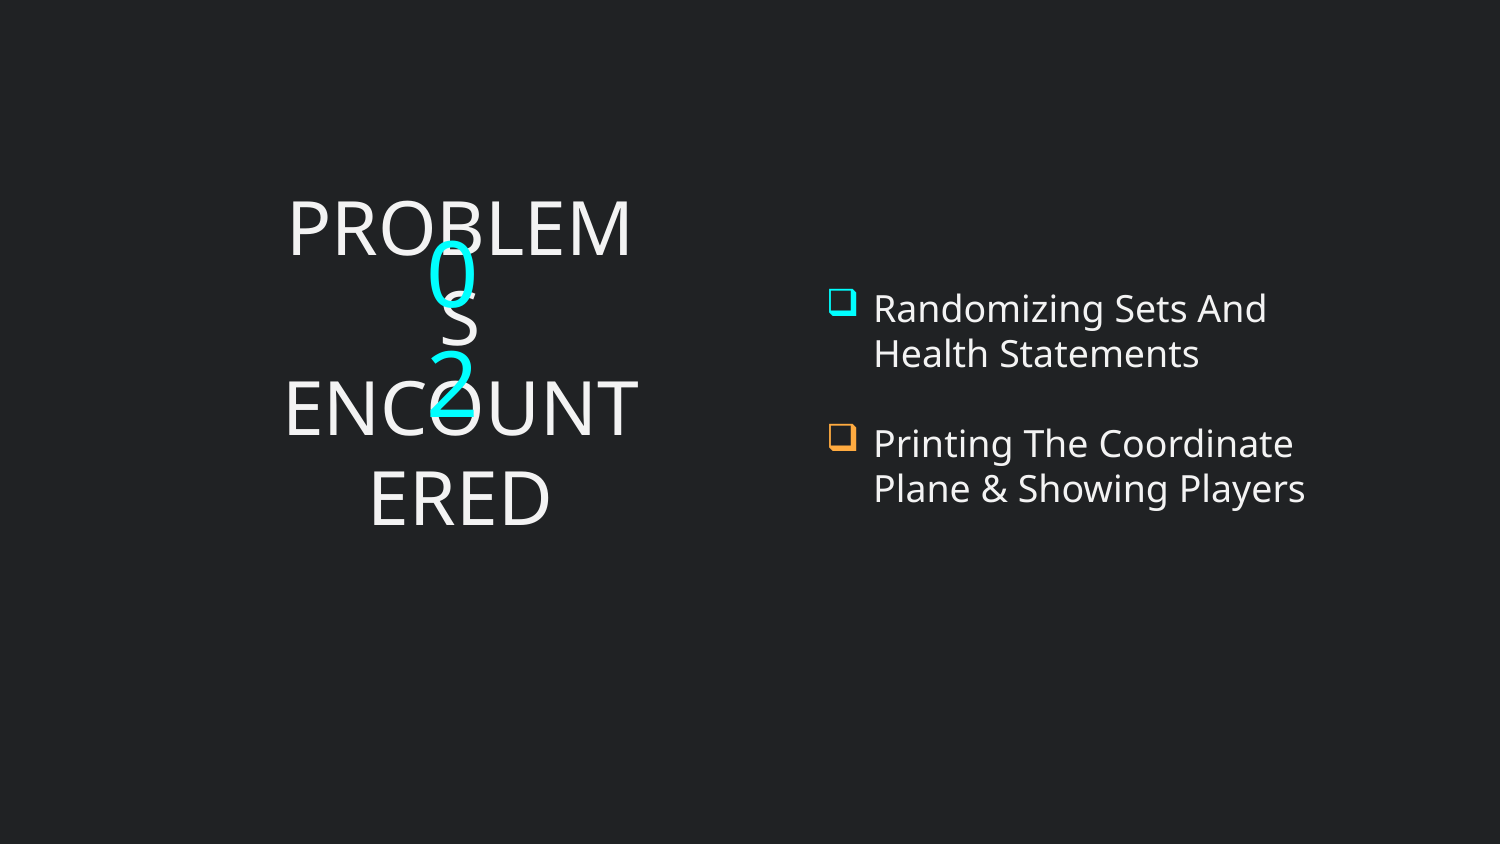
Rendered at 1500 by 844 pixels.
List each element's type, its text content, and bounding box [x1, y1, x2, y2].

text_box 02 [411, 277, 510, 373]
text_box PROBLEMS ENCOUNTERED [259, 347, 662, 556]
text_box Randomizing Sets And Health Statements Printing The Coordinate Plane & Showing Players [811, 277, 1324, 518]
